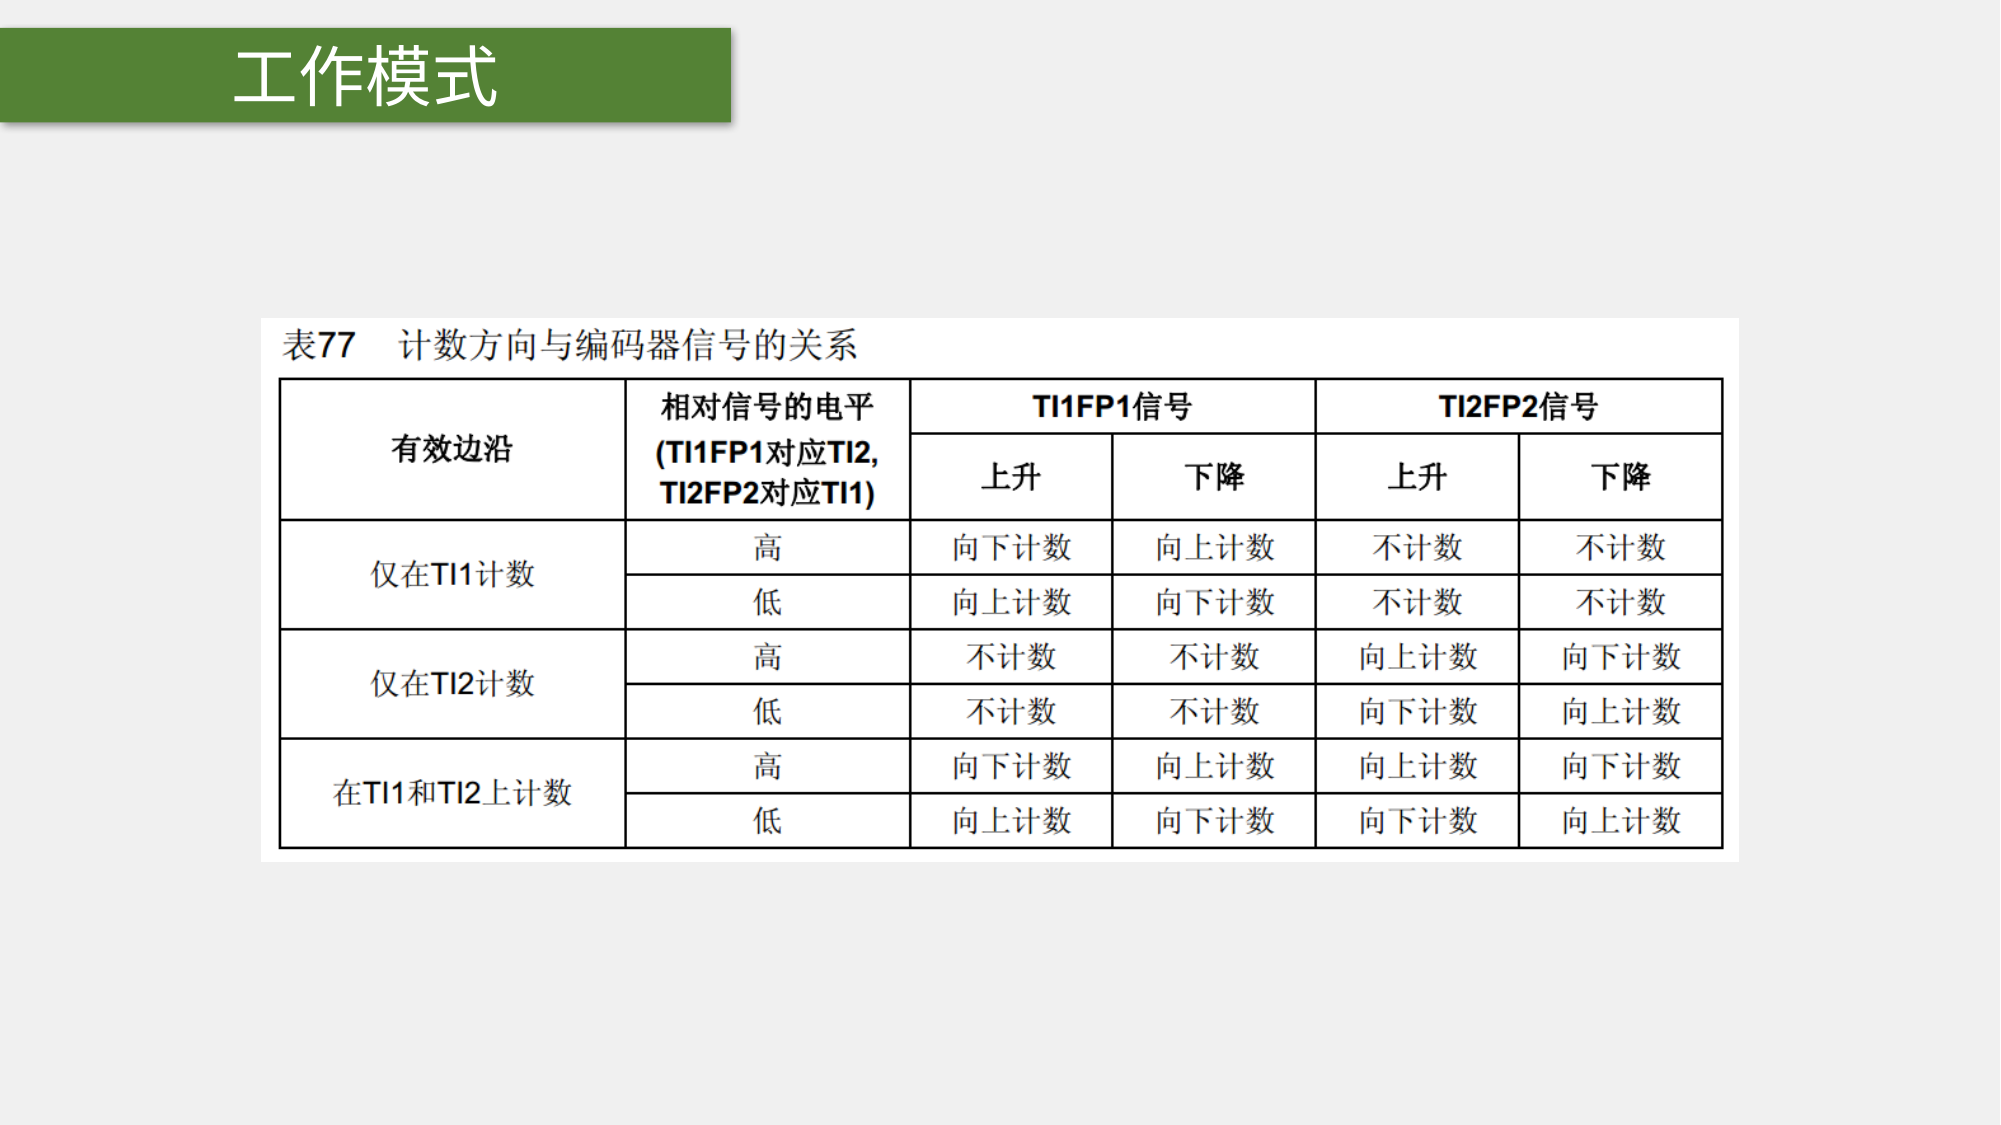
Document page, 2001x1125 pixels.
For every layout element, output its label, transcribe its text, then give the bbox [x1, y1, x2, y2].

text_box 工作模式 [0, 27, 732, 123]
picture [261, 318, 1739, 862]
